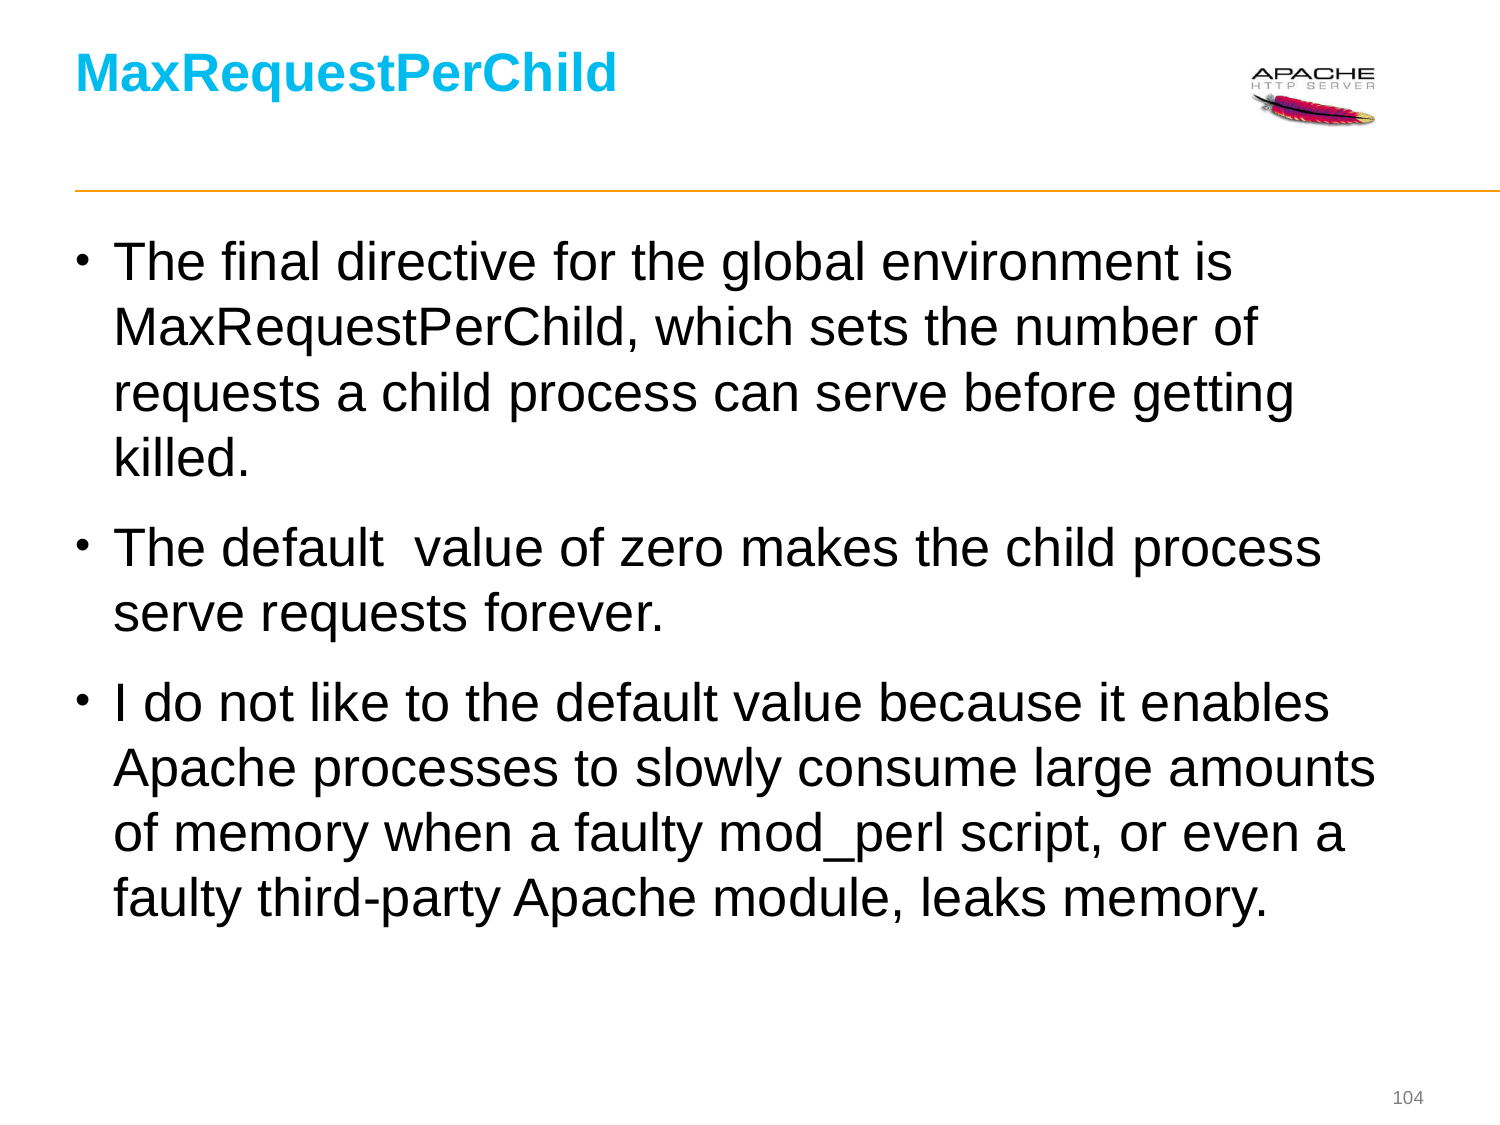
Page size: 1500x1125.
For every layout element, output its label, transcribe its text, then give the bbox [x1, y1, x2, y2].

list The final directive for the global environment is MaxRequestPerChild, which sets the number of requests a child process can serve before getting killed. The default value of zero makes the child process serve requests forever. I do not like to the default value because it enables Apache processes to slowly consume large amounts of memory when a faulty mod_perl script, or even a faulty third-party Apache module, leaks memory. [75, 226, 1425, 1018]
title MaxRequestPerChild [75, 27, 1422, 157]
